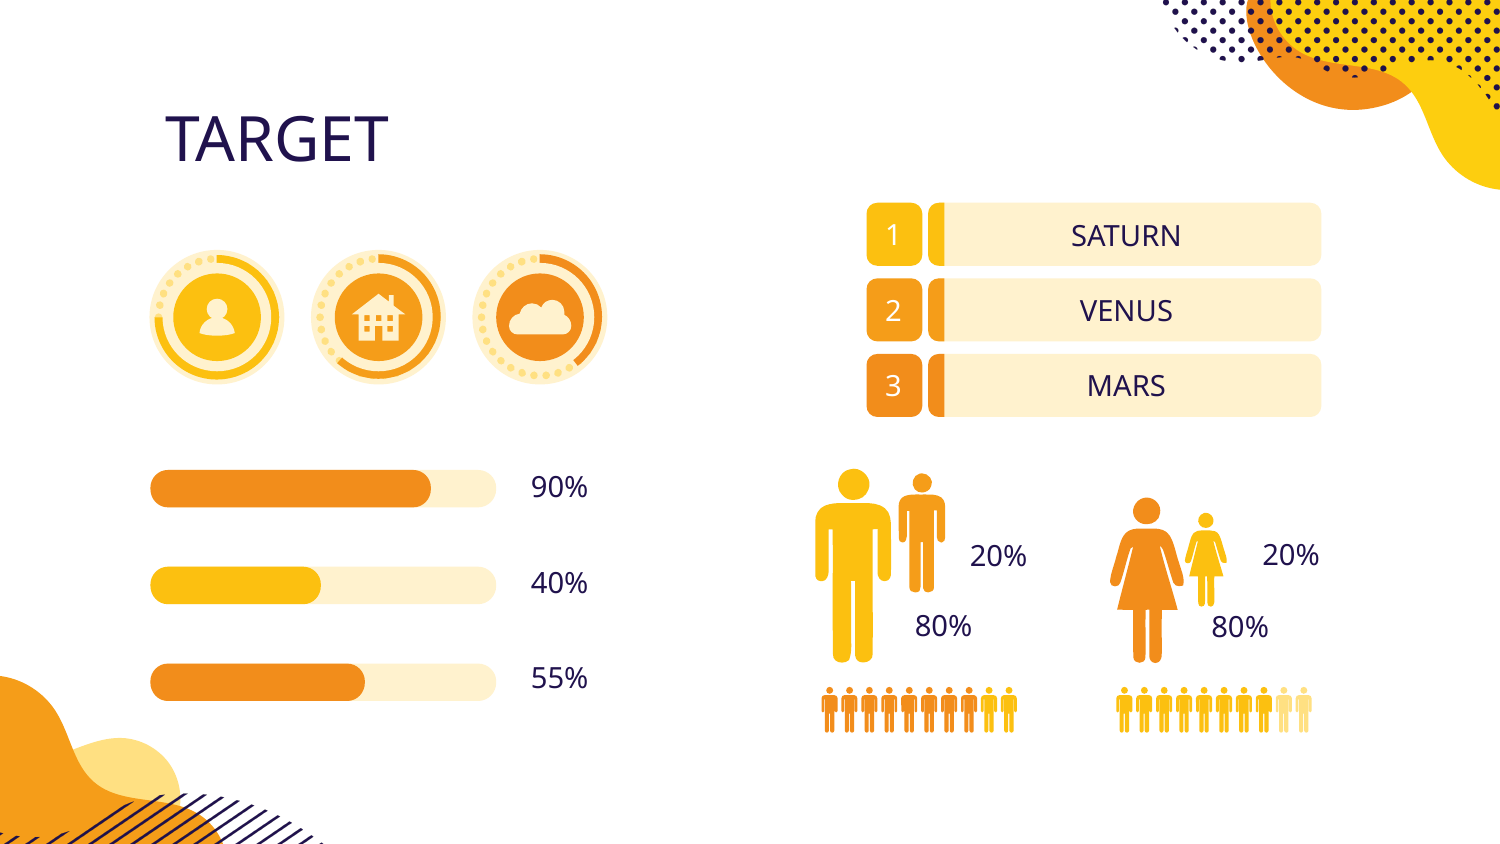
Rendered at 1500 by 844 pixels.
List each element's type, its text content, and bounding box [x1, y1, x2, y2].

text_box [866, 202, 922, 219]
text_box 1 [856, 219, 922, 250]
text_box [866, 400, 922, 417]
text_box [927, 353, 1322, 418]
text_box 20% [1247, 543, 1349, 587]
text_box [927, 278, 1322, 342]
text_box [150, 469, 497, 702]
text_box 3 [856, 369, 922, 400]
text_box 80% [1233, 615, 1298, 659]
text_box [149, 249, 285, 385]
text_box [866, 250, 922, 266]
text_box 40% [508, 560, 611, 603]
picture [0, 634, 446, 844]
text_box [866, 353, 922, 369]
text_box 20% [954, 544, 1056, 588]
title TARGET [150, 83, 1348, 178]
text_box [472, 249, 608, 385]
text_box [927, 202, 1322, 267]
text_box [310, 249, 447, 385]
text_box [1109, 497, 1228, 664]
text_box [1115, 686, 1312, 733]
text_box [866, 278, 922, 294]
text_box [814, 468, 946, 663]
text_box 90% [508, 464, 611, 508]
text_box 55% [508, 655, 611, 699]
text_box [821, 686, 1018, 733]
picture [1048, 0, 1500, 258]
text_box 2 [856, 294, 922, 325]
text_box [866, 325, 922, 342]
text_box 80% [950, 614, 1002, 658]
